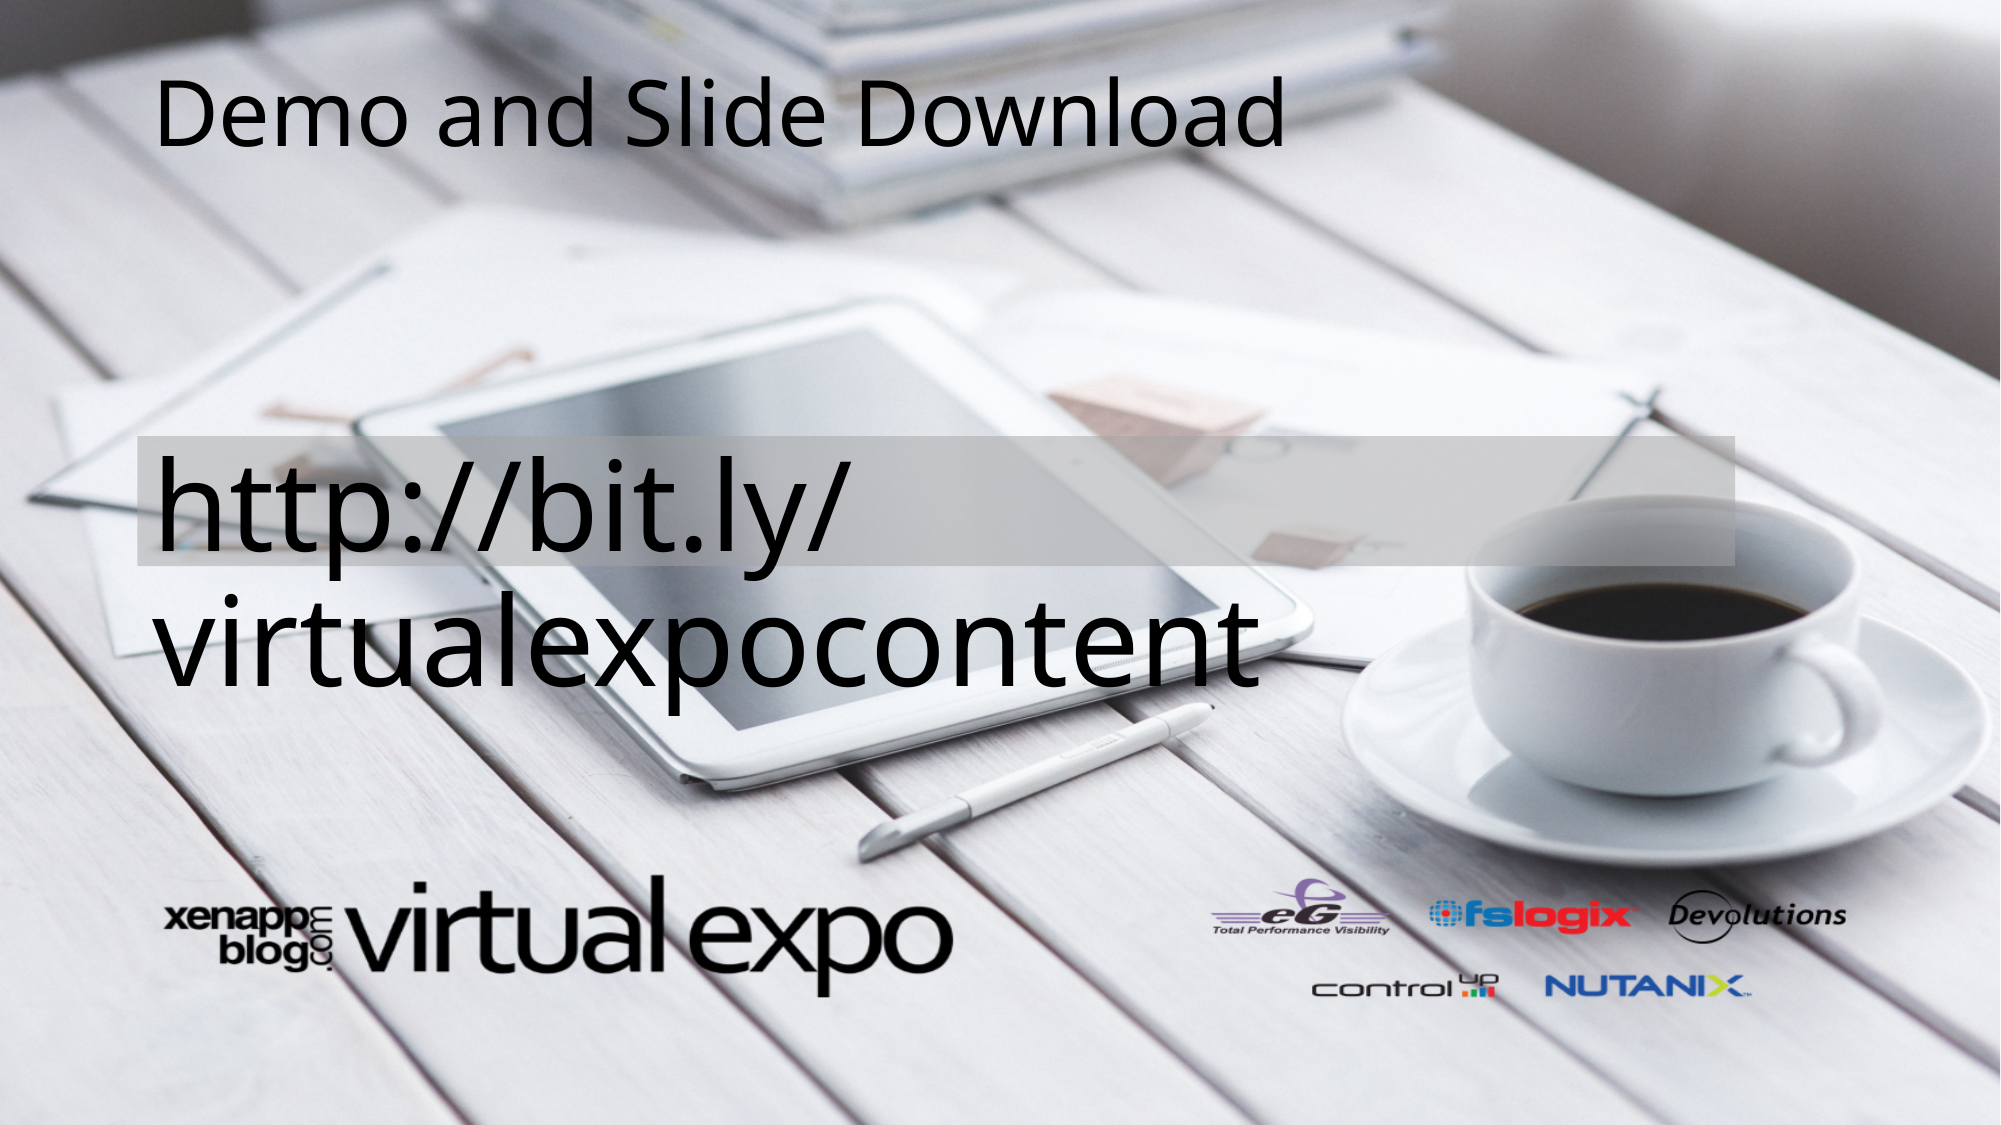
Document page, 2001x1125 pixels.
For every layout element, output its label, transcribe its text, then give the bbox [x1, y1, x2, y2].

picture [0, 0, 2001, 1125]
text_box http://bit.ly/virtualexpocontent [137, 436, 1736, 567]
text_box Demo and Slide Download [137, 59, 1863, 278]
